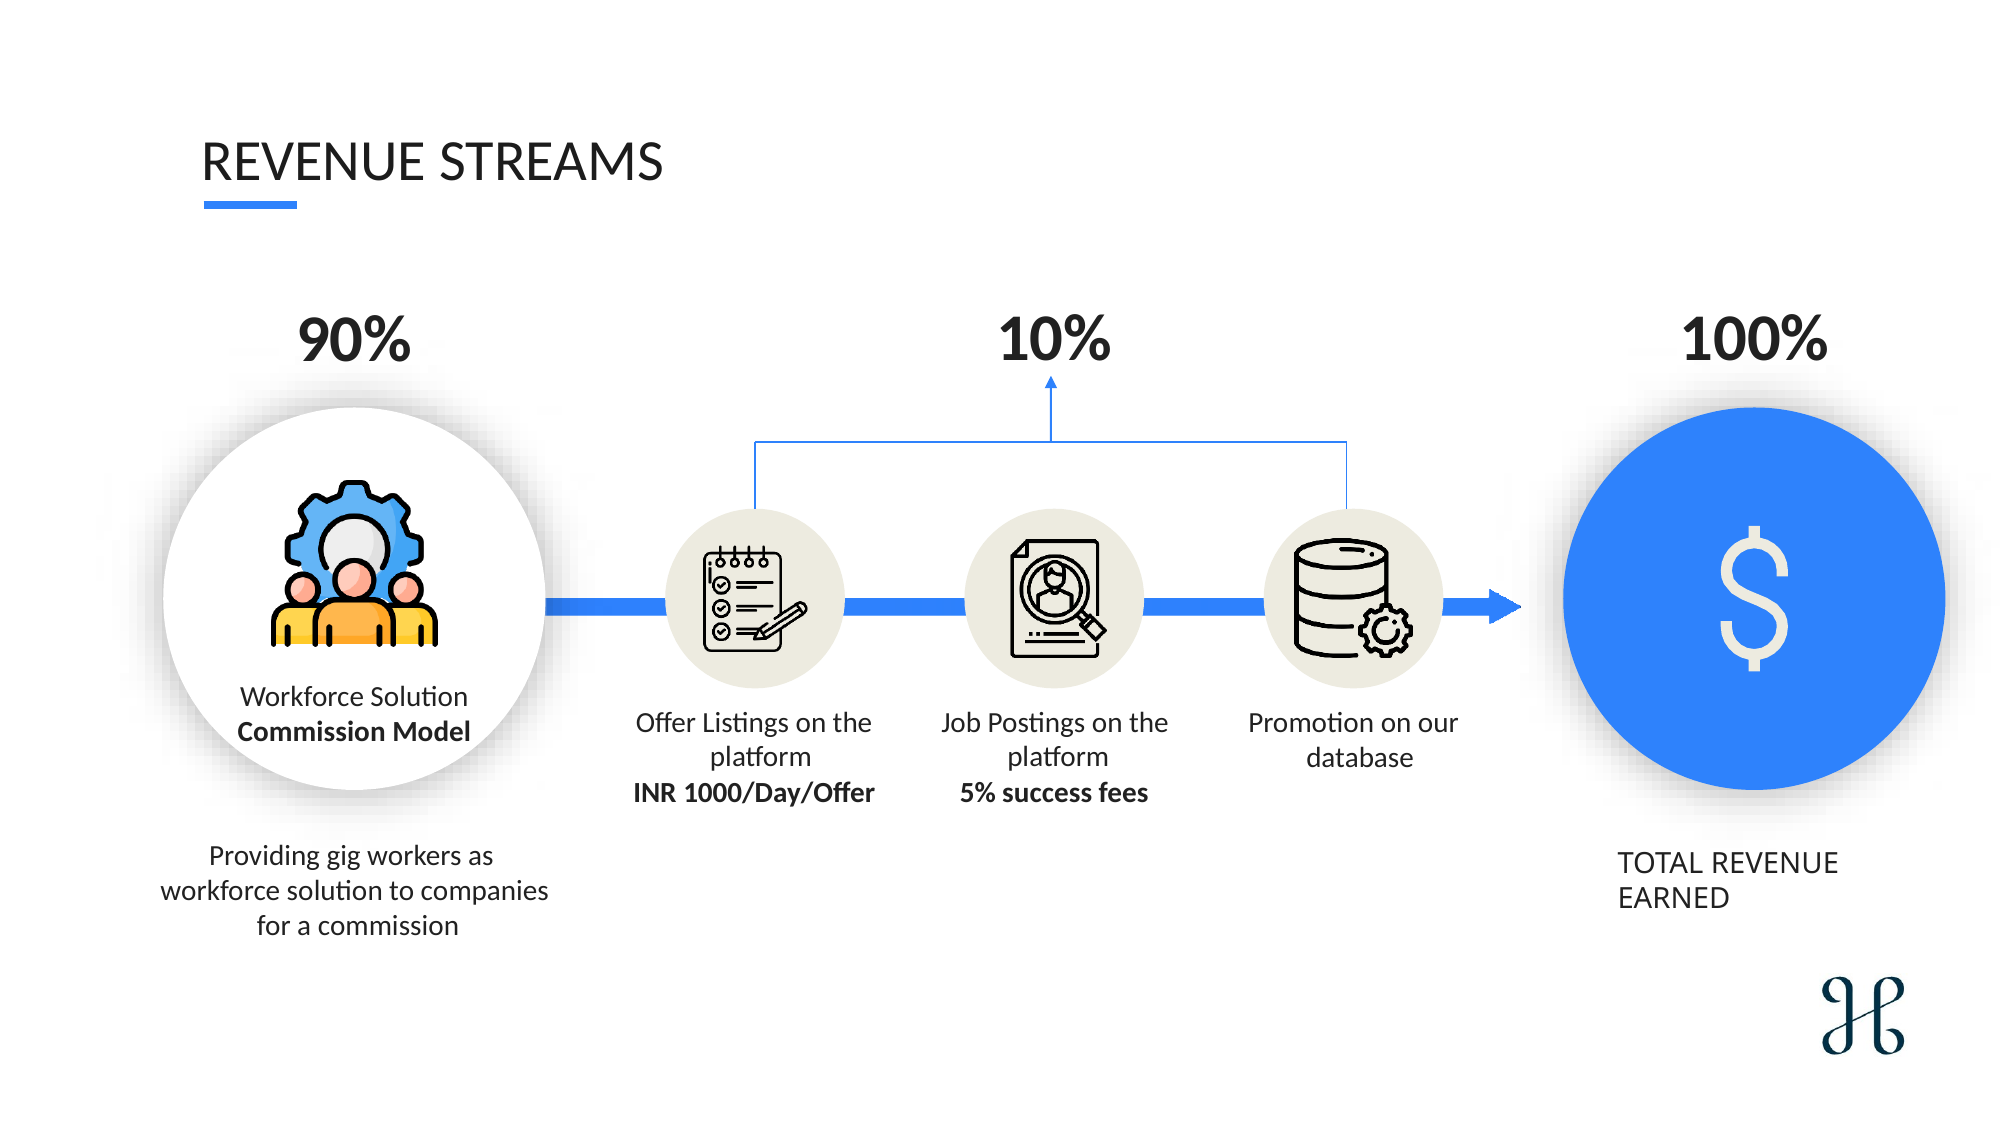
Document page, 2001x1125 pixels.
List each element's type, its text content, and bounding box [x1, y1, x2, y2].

text_box Providing gig workers as workforce solution to companies for a commission [157, 868, 551, 942]
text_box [96, 340, 2000, 857]
text_box TOTAL REVENUE EARNED [1615, 868, 1894, 915]
text_box REVENUE STREAMS [199, 120, 667, 193]
title 90% [294, 292, 415, 340]
picture [1819, 973, 1909, 1057]
text_box 100% [1677, 291, 1832, 340]
text_box 10% [994, 291, 1115, 340]
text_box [265, 375, 1789, 672]
